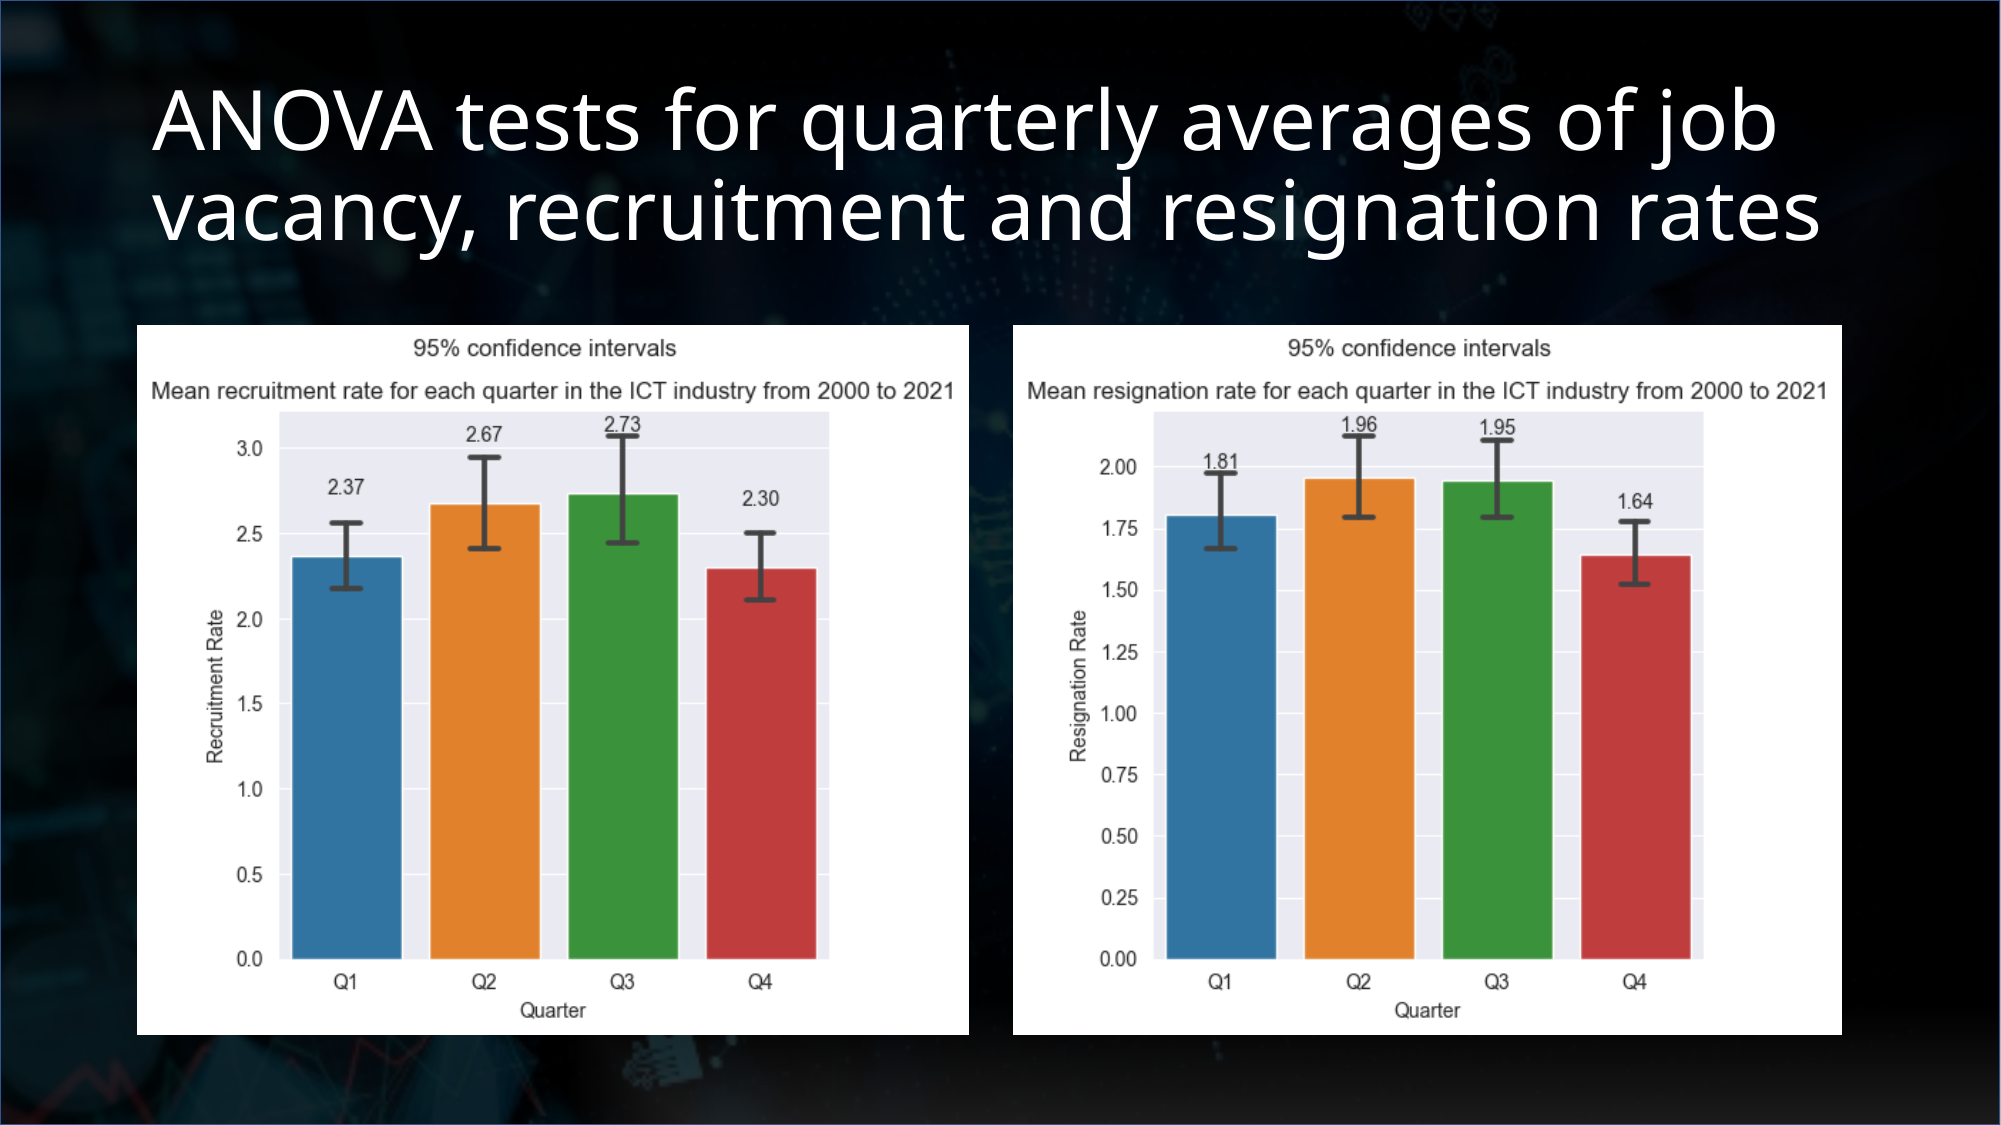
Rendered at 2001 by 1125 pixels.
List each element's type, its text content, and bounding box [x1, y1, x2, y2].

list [137, 325, 969, 1035]
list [1013, 325, 1842, 1035]
title ANOVA tests for quarterly averages of job vacancy, recruitment and resignation rates [137, 59, 1863, 278]
